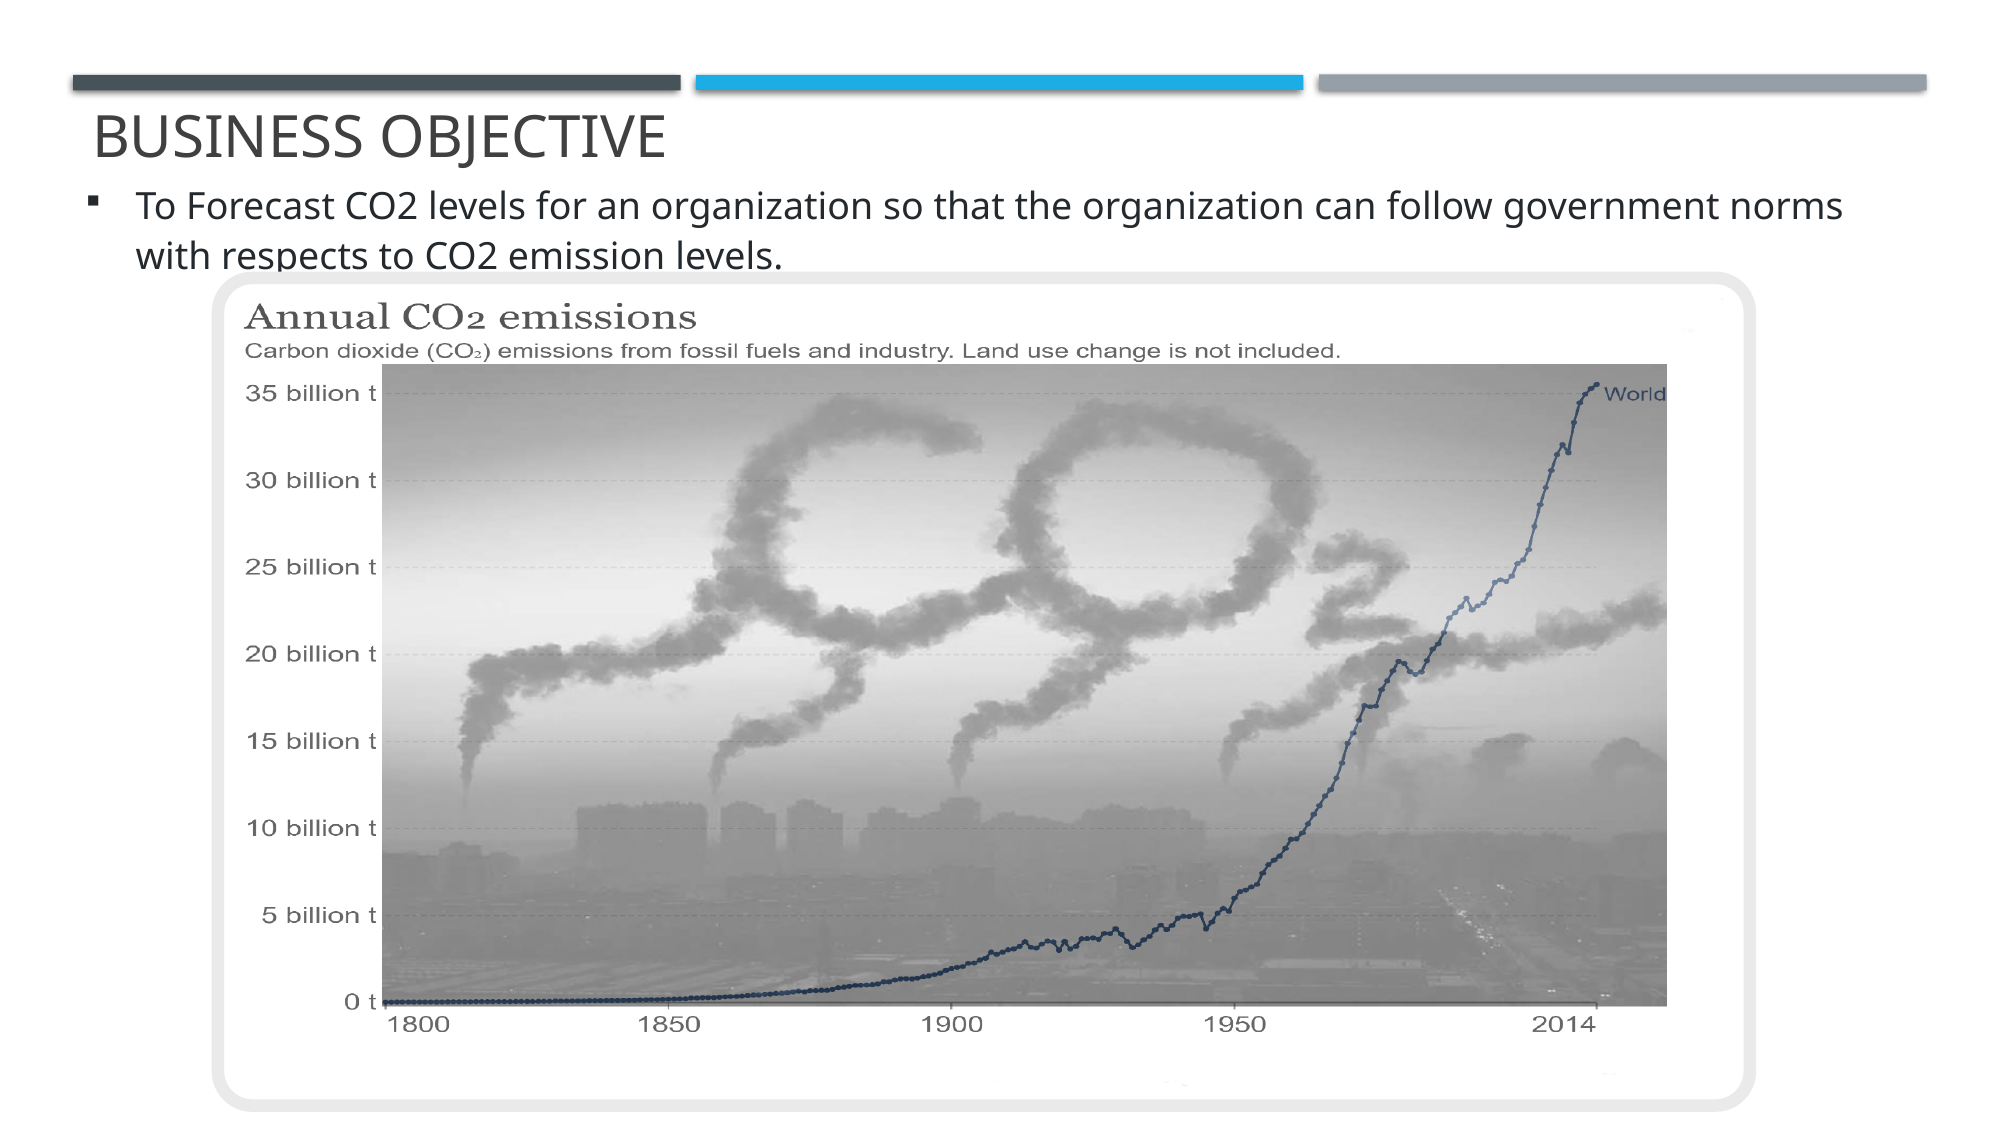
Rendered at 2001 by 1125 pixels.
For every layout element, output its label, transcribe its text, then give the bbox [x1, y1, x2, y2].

picture [217, 277, 1751, 1107]
list To Forecast CO2 levels for an organization so that the organization can follow government norms with respects to CO2 emission levels. [70, 170, 1880, 351]
title Business objective [77, 0, 1887, 177]
